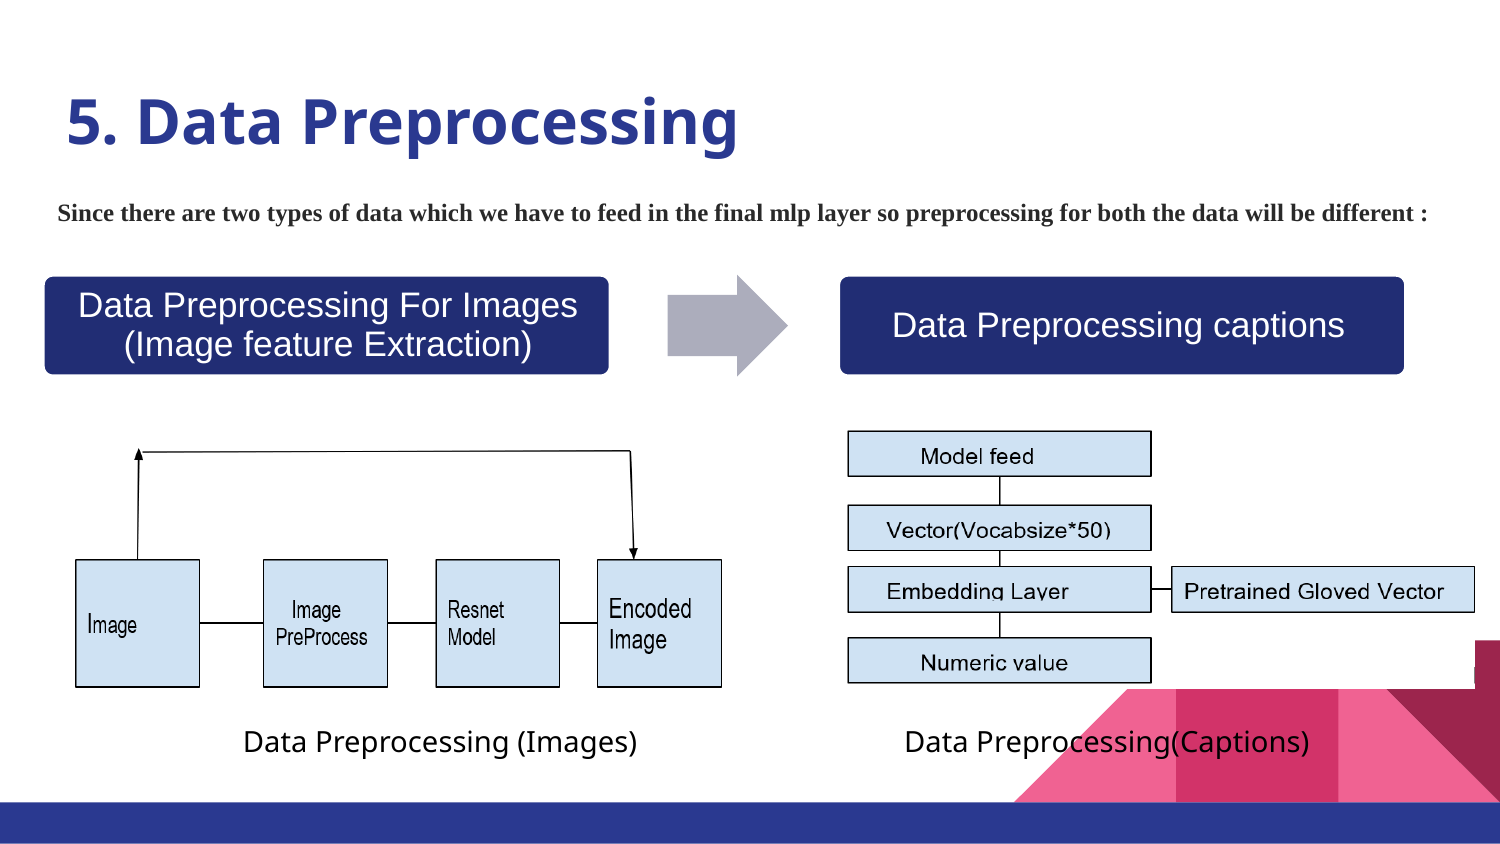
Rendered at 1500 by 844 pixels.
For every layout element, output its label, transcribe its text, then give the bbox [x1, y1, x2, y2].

picture [50, 402, 765, 728]
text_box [42, 274, 1407, 377]
text_box Data Preprocessing(Captions) [814, 708, 1346, 770]
list Since there are two types of data which we have to feed in the final mlp layer so preprocessing for both the data will be different : [42, 166, 1465, 284]
text_box Data Preprocessing (Images) [152, 735, 684, 770]
picture [789, 409, 1476, 690]
title 5. Data Preprocessing [51, 67, 1449, 166]
